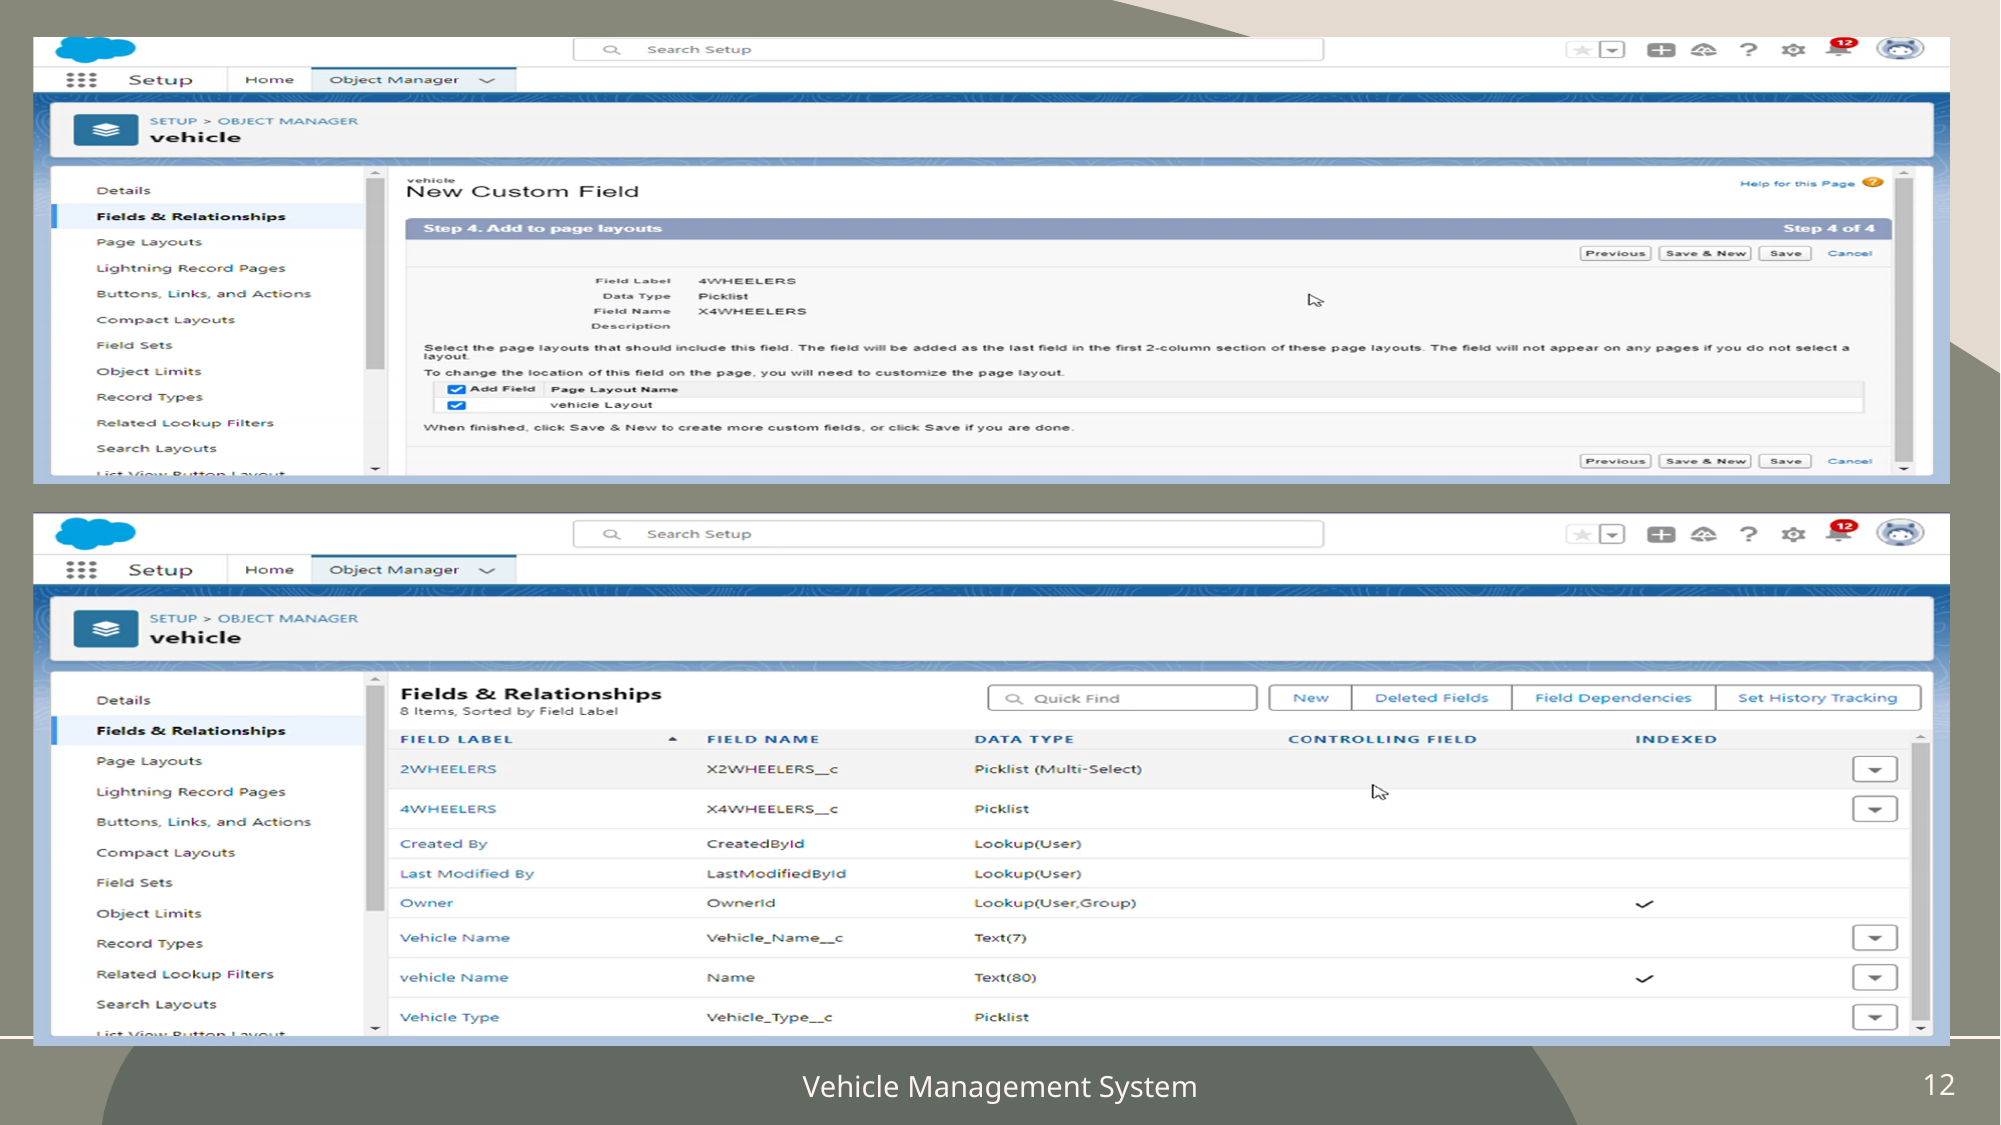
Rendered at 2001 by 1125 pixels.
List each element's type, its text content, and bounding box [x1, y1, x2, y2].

footer Vehicle Management System [718, 1060, 1283, 1112]
picture [33, 37, 1950, 484]
picture [33, 512, 1950, 1046]
slide_number 12 [1808, 1060, 1971, 1112]
